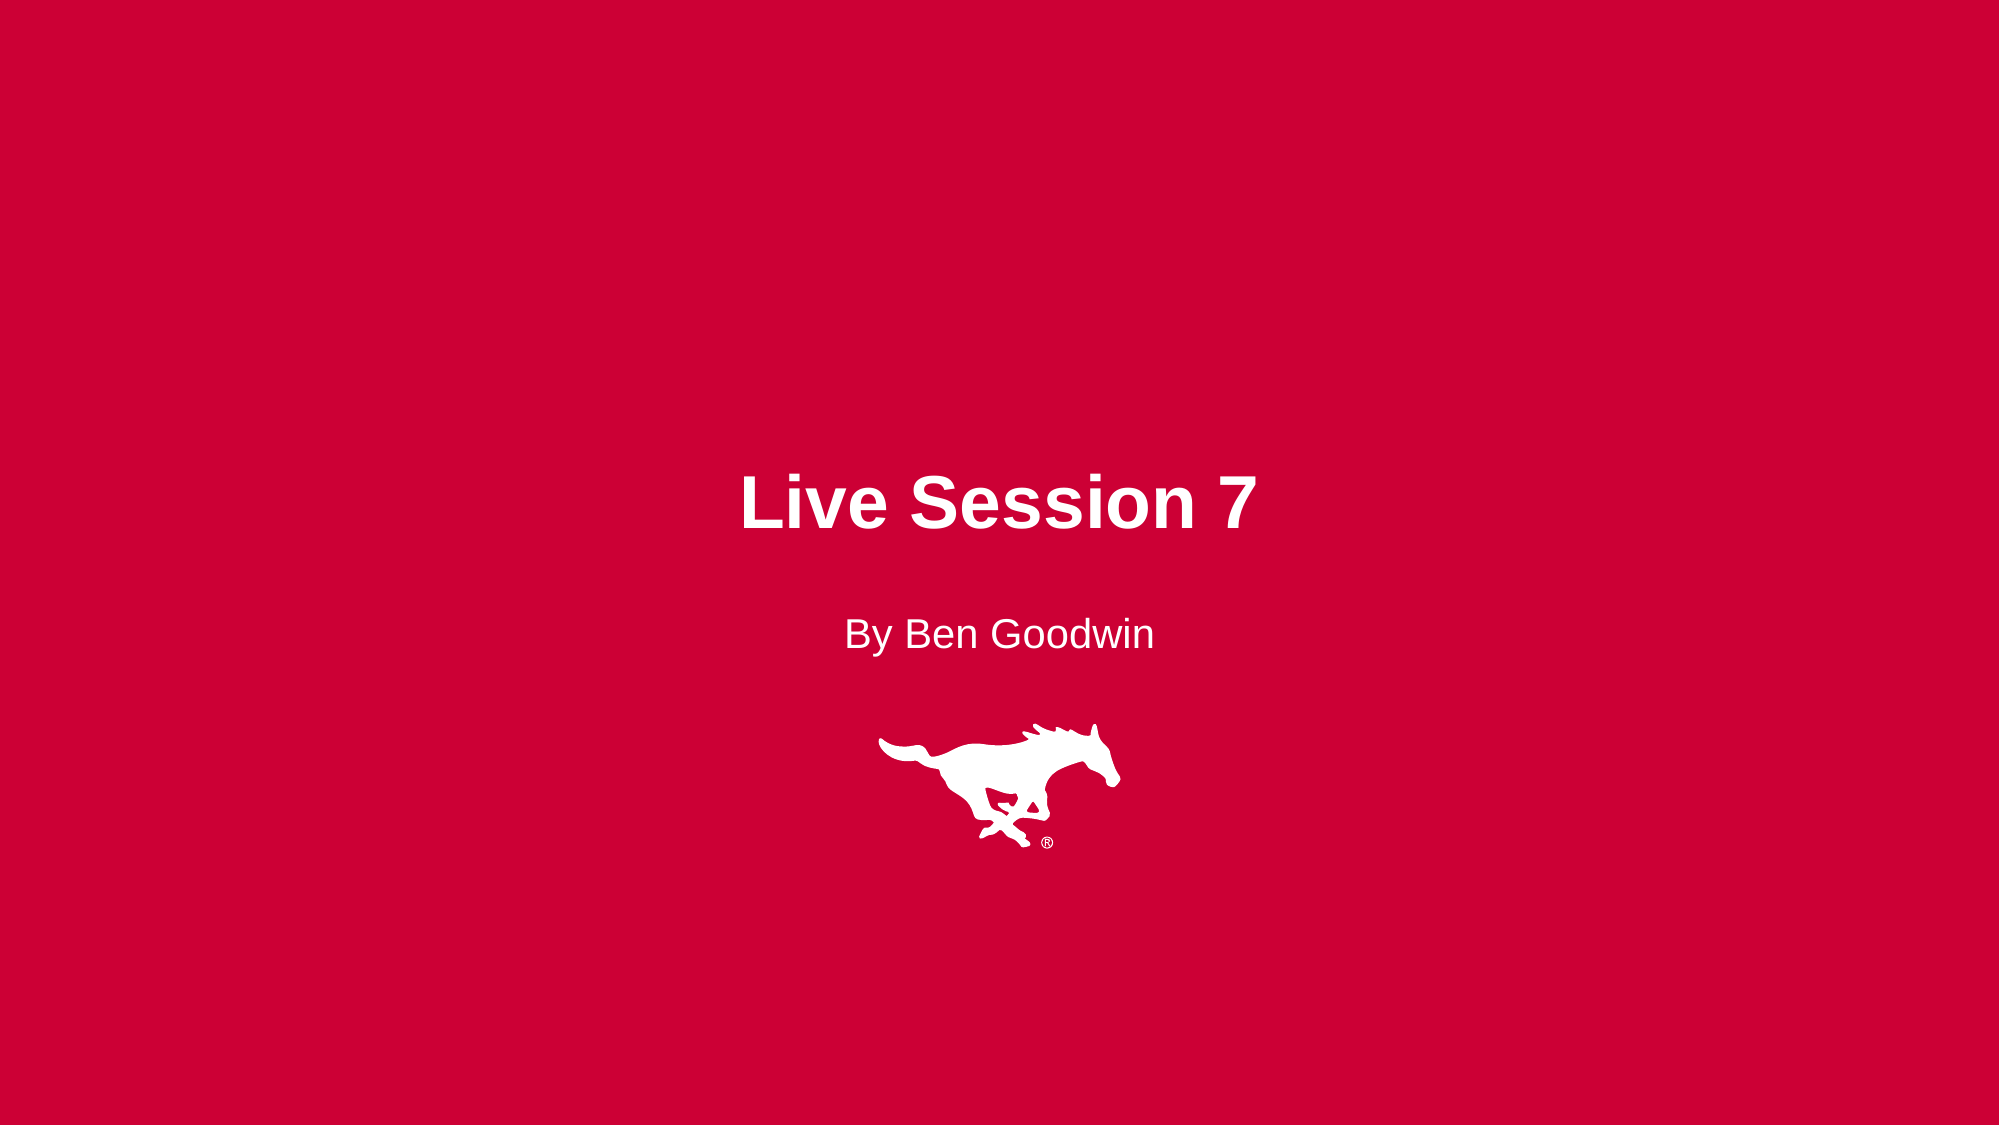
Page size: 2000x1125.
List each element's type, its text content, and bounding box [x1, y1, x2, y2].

title Live Session 7 [0, 289, 2000, 553]
subtitle By Ben Goodwin [0, 581, 2000, 689]
